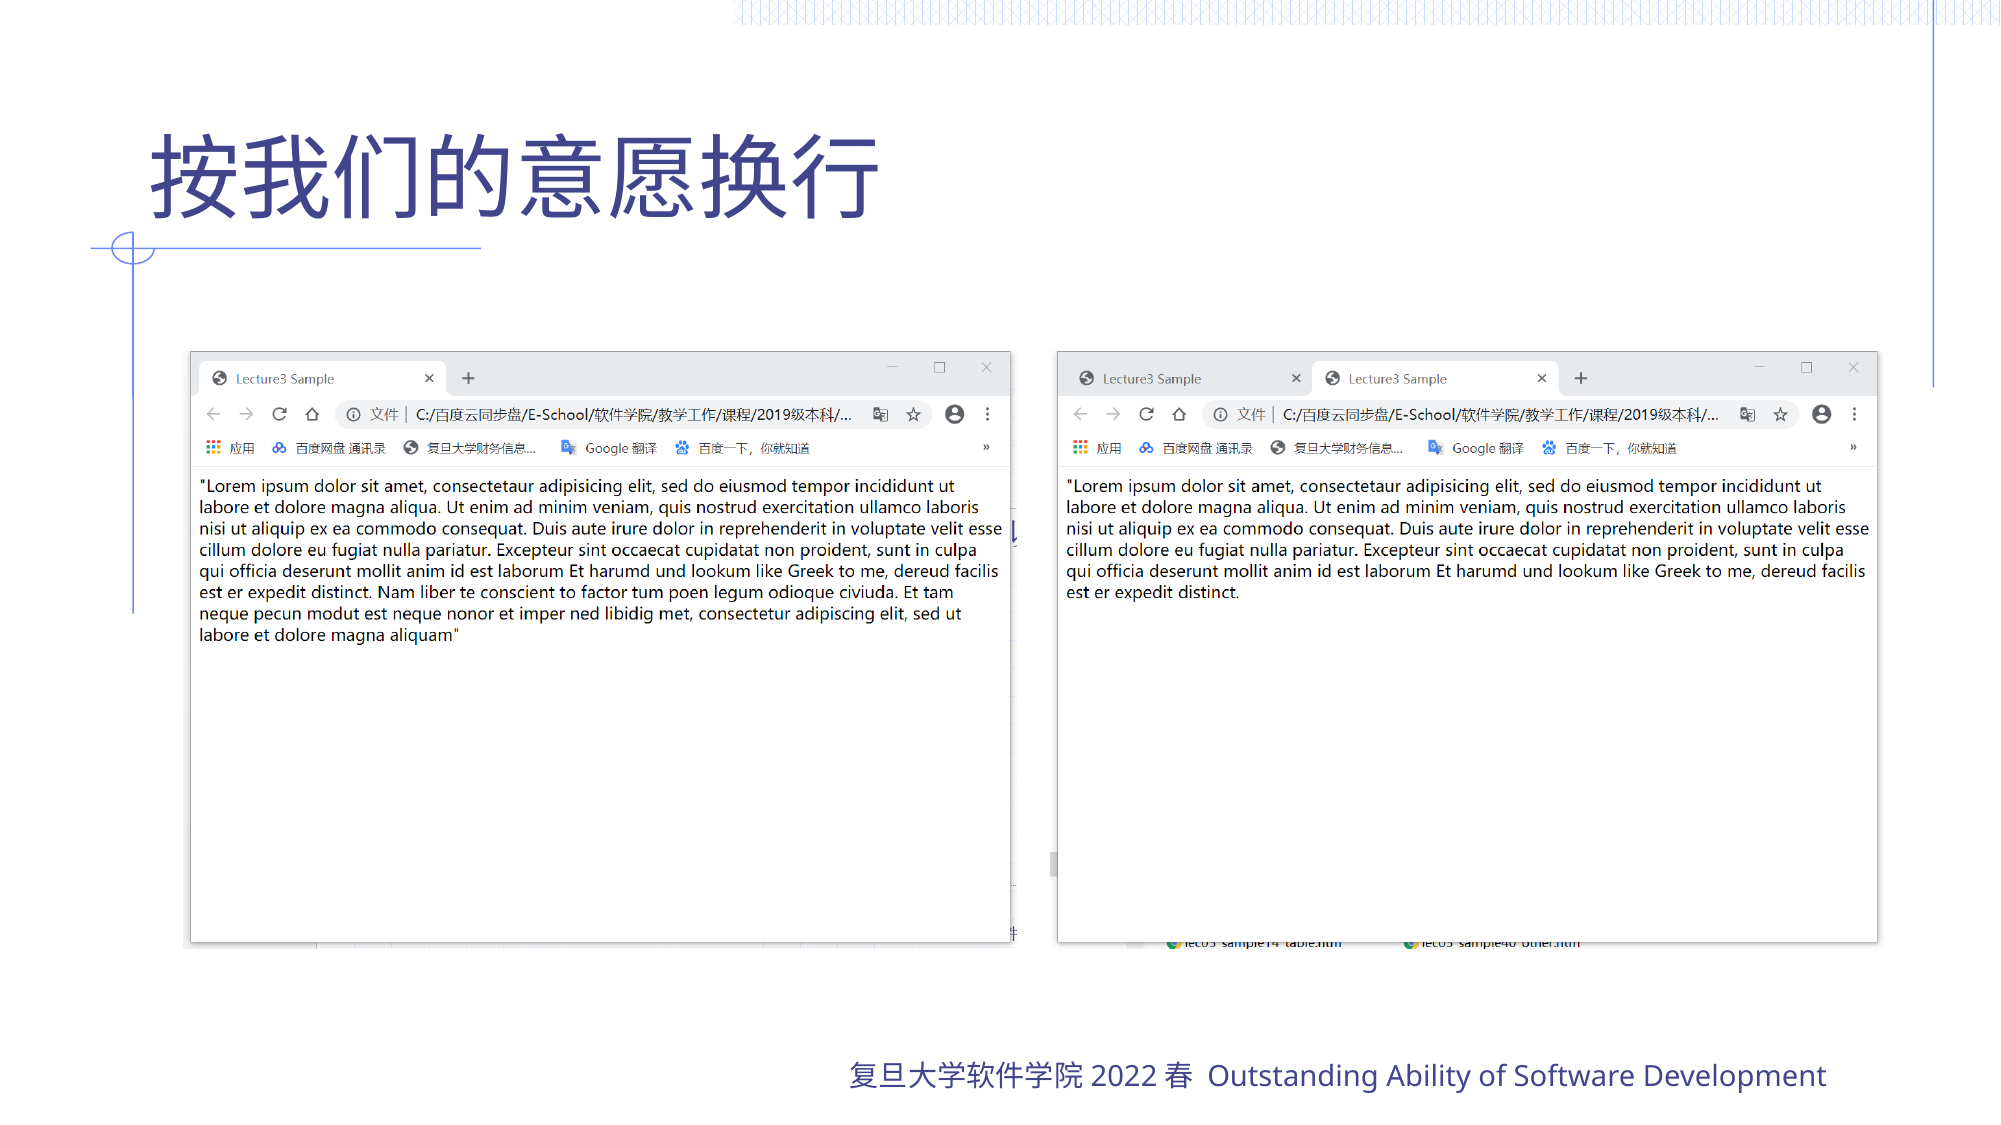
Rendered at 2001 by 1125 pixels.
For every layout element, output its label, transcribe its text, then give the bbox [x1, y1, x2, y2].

title 按我们的意愿换行 [133, 50, 1834, 238]
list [1049, 351, 1884, 949]
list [183, 351, 1017, 949]
